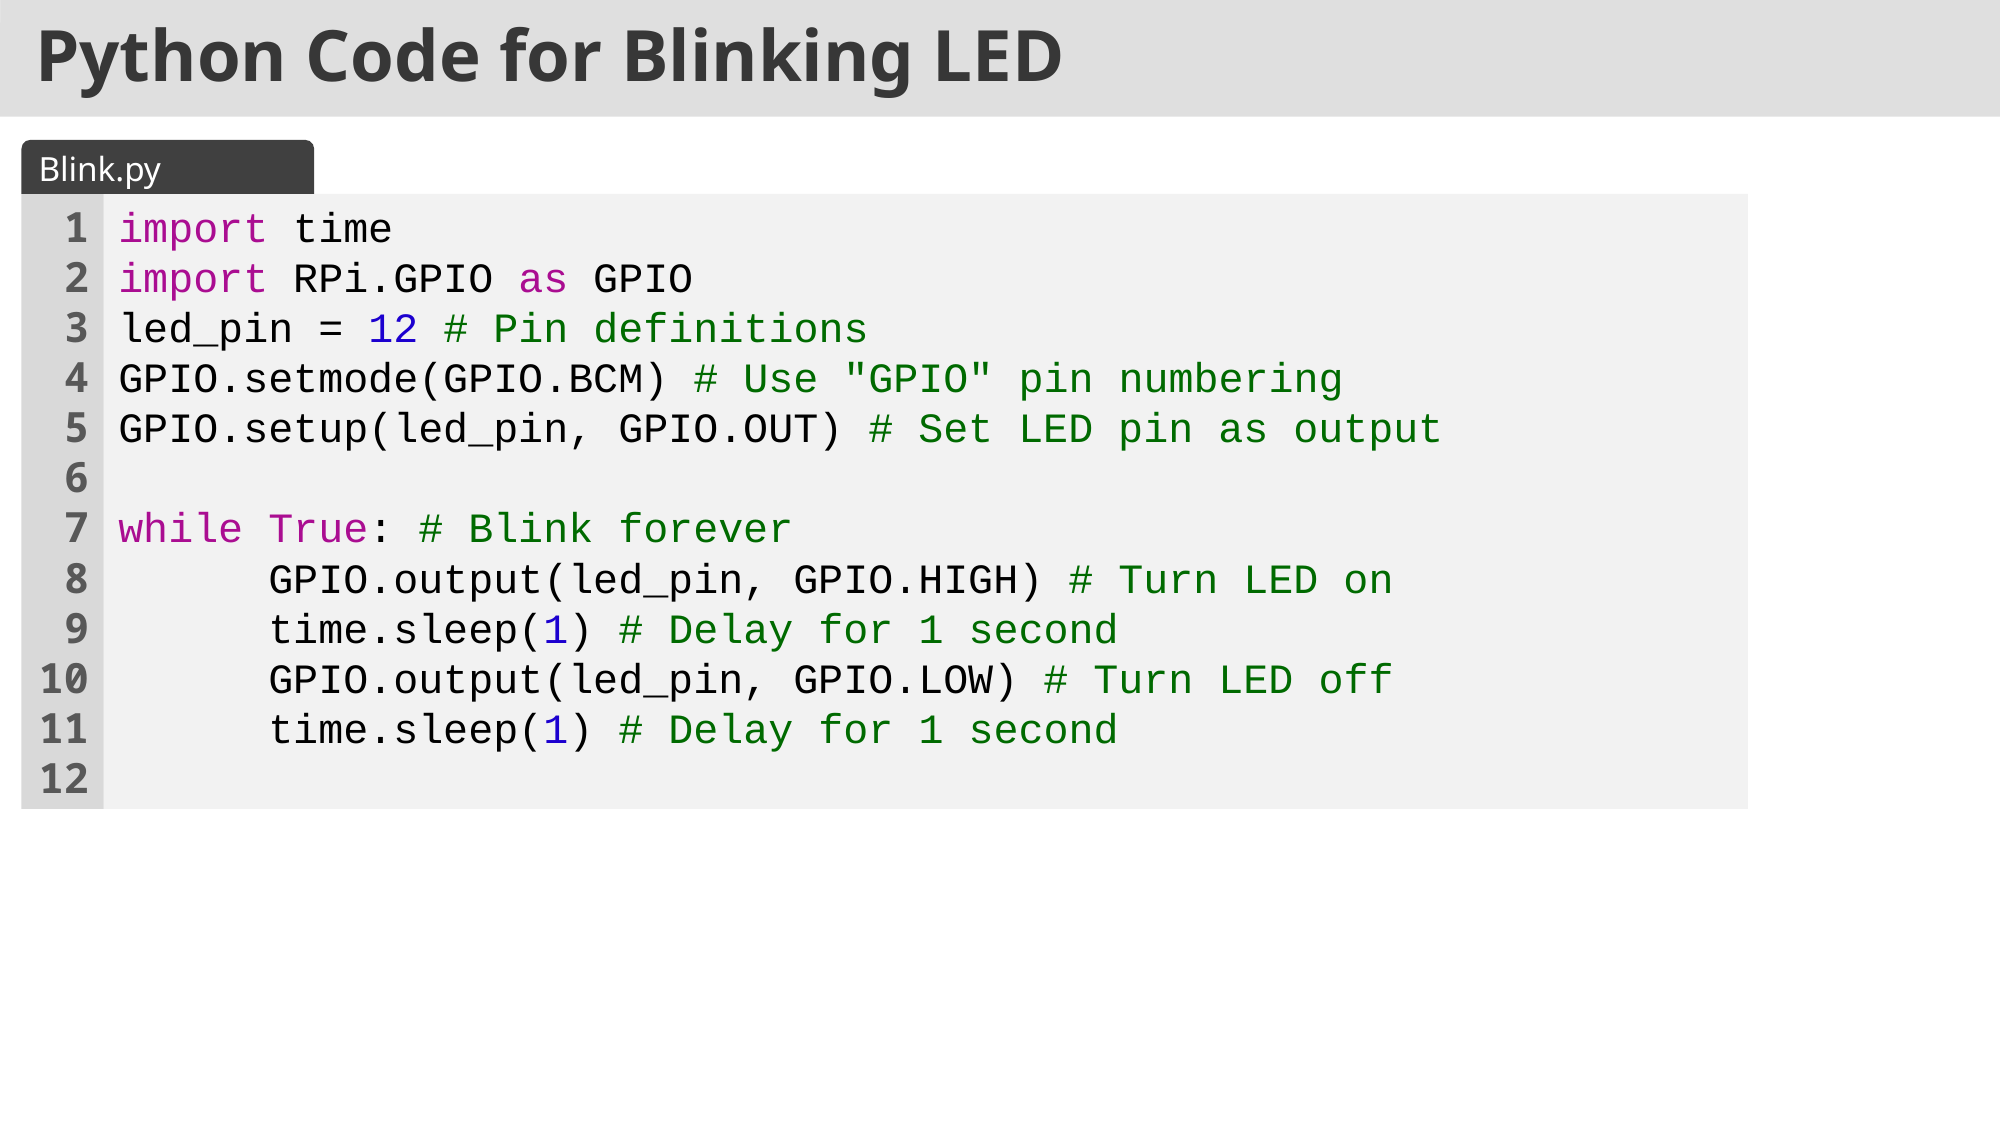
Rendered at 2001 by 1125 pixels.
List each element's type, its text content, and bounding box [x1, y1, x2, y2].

text_box import time import RPi.GPIO as GPIO led_pin = 12 # Pin definitions GPIO.setmode(GPIO.BCM) # Use "GPIO" pin numbering GPIO.setup(led_pin, GPIO.OUT) # Set LED pin as output while True: # Blink forever GPIO.output(led_pin, GPIO.HIGH) # Turn LED on time.sleep(1) # Delay for 1 second GPIO.output(led_pin, GPIO.LOW) # Turn LED off time.sleep(1) # Delay for 1 second [104, 193, 1748, 809]
text_box 1 2 3 4 5 6 7 8 9 10 11 12 [21, 195, 104, 809]
text_box Python Code for Blinking LED [0, 0, 2000, 117]
text_box Blink.py [20, 138, 316, 195]
